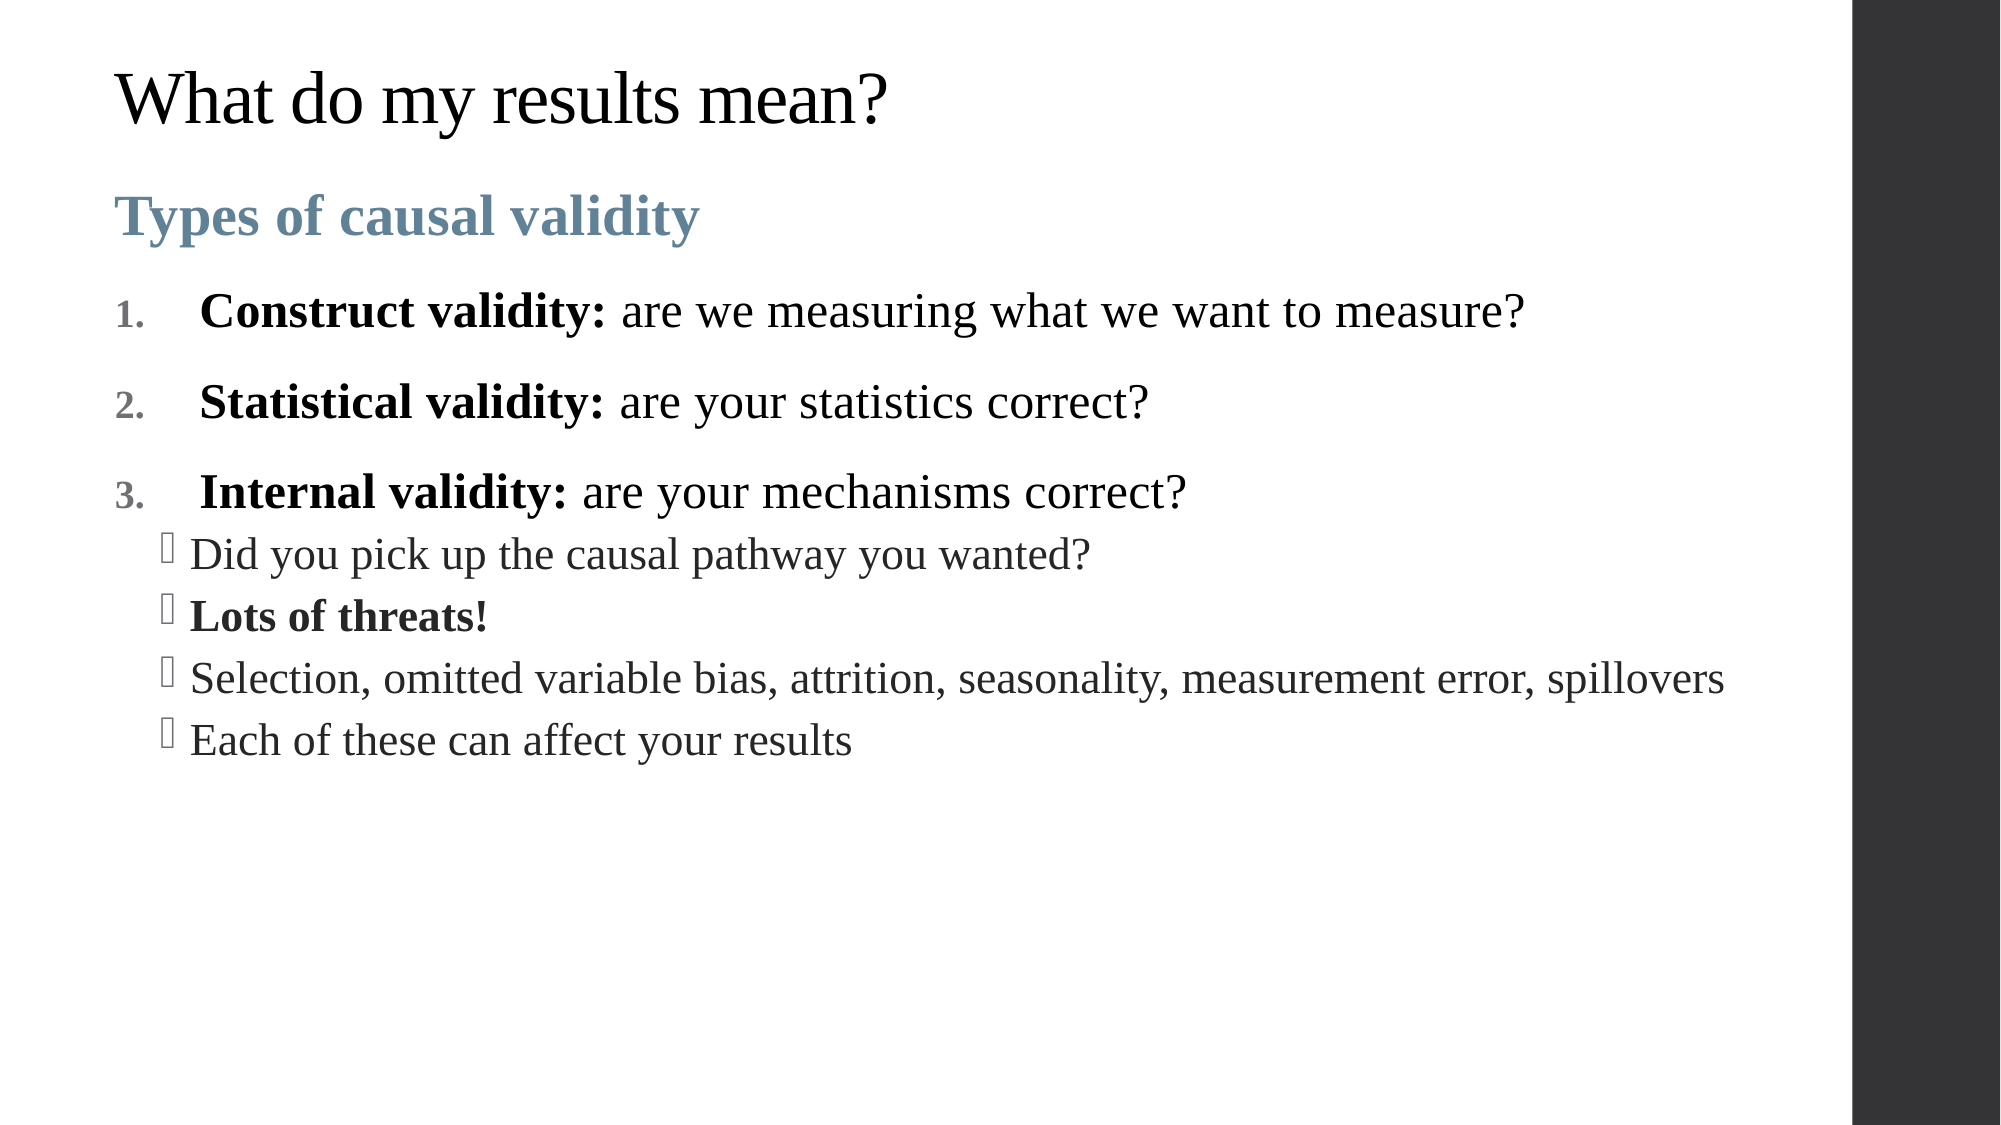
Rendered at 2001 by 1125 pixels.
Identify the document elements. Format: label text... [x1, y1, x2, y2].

list Types of causal validity Construct validity: are we measuring what we want to measure? Statistical validity: are your statistics correct? Internal validity: are your mechanisms correct? Did you pick up the causal pathway you wanted? Lots of threats! Selection, omitted variable bias, attrition, seasonality, measurement error, spillovers Each of these can affect your results [99, 174, 1813, 1019]
title What do my results mean? [99, 44, 1813, 148]
